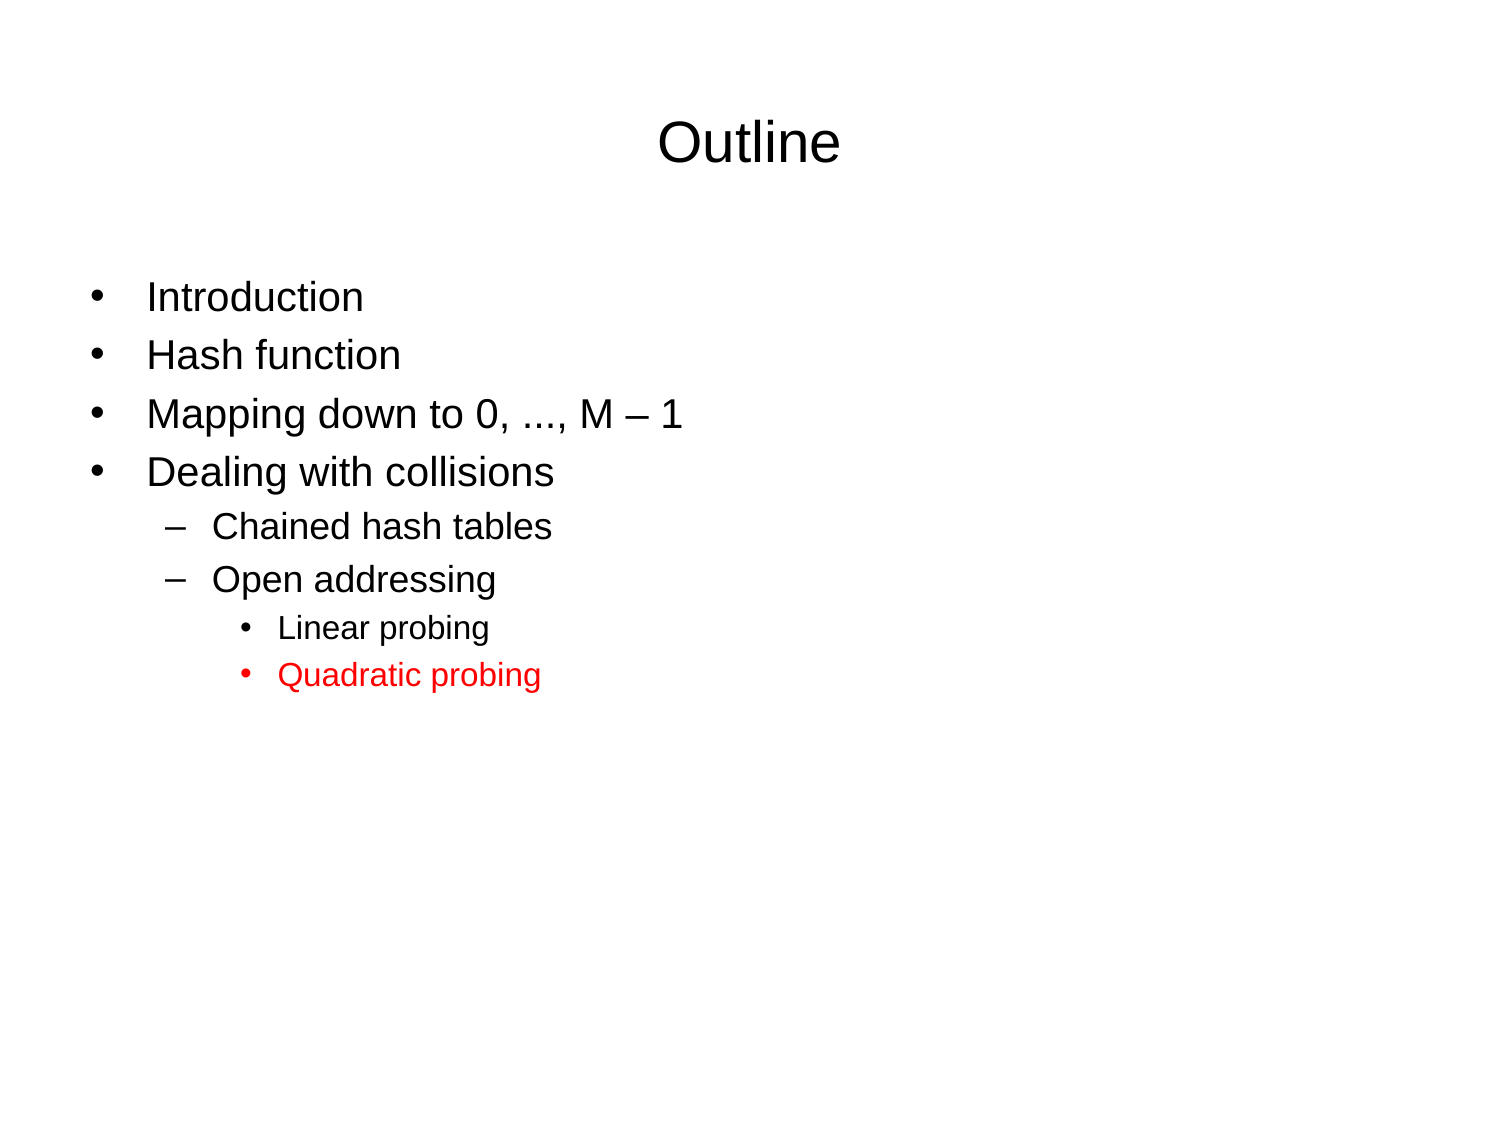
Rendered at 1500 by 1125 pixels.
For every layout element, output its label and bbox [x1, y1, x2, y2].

title [74, 44, 1426, 233]
list [74, 262, 1426, 1006]
